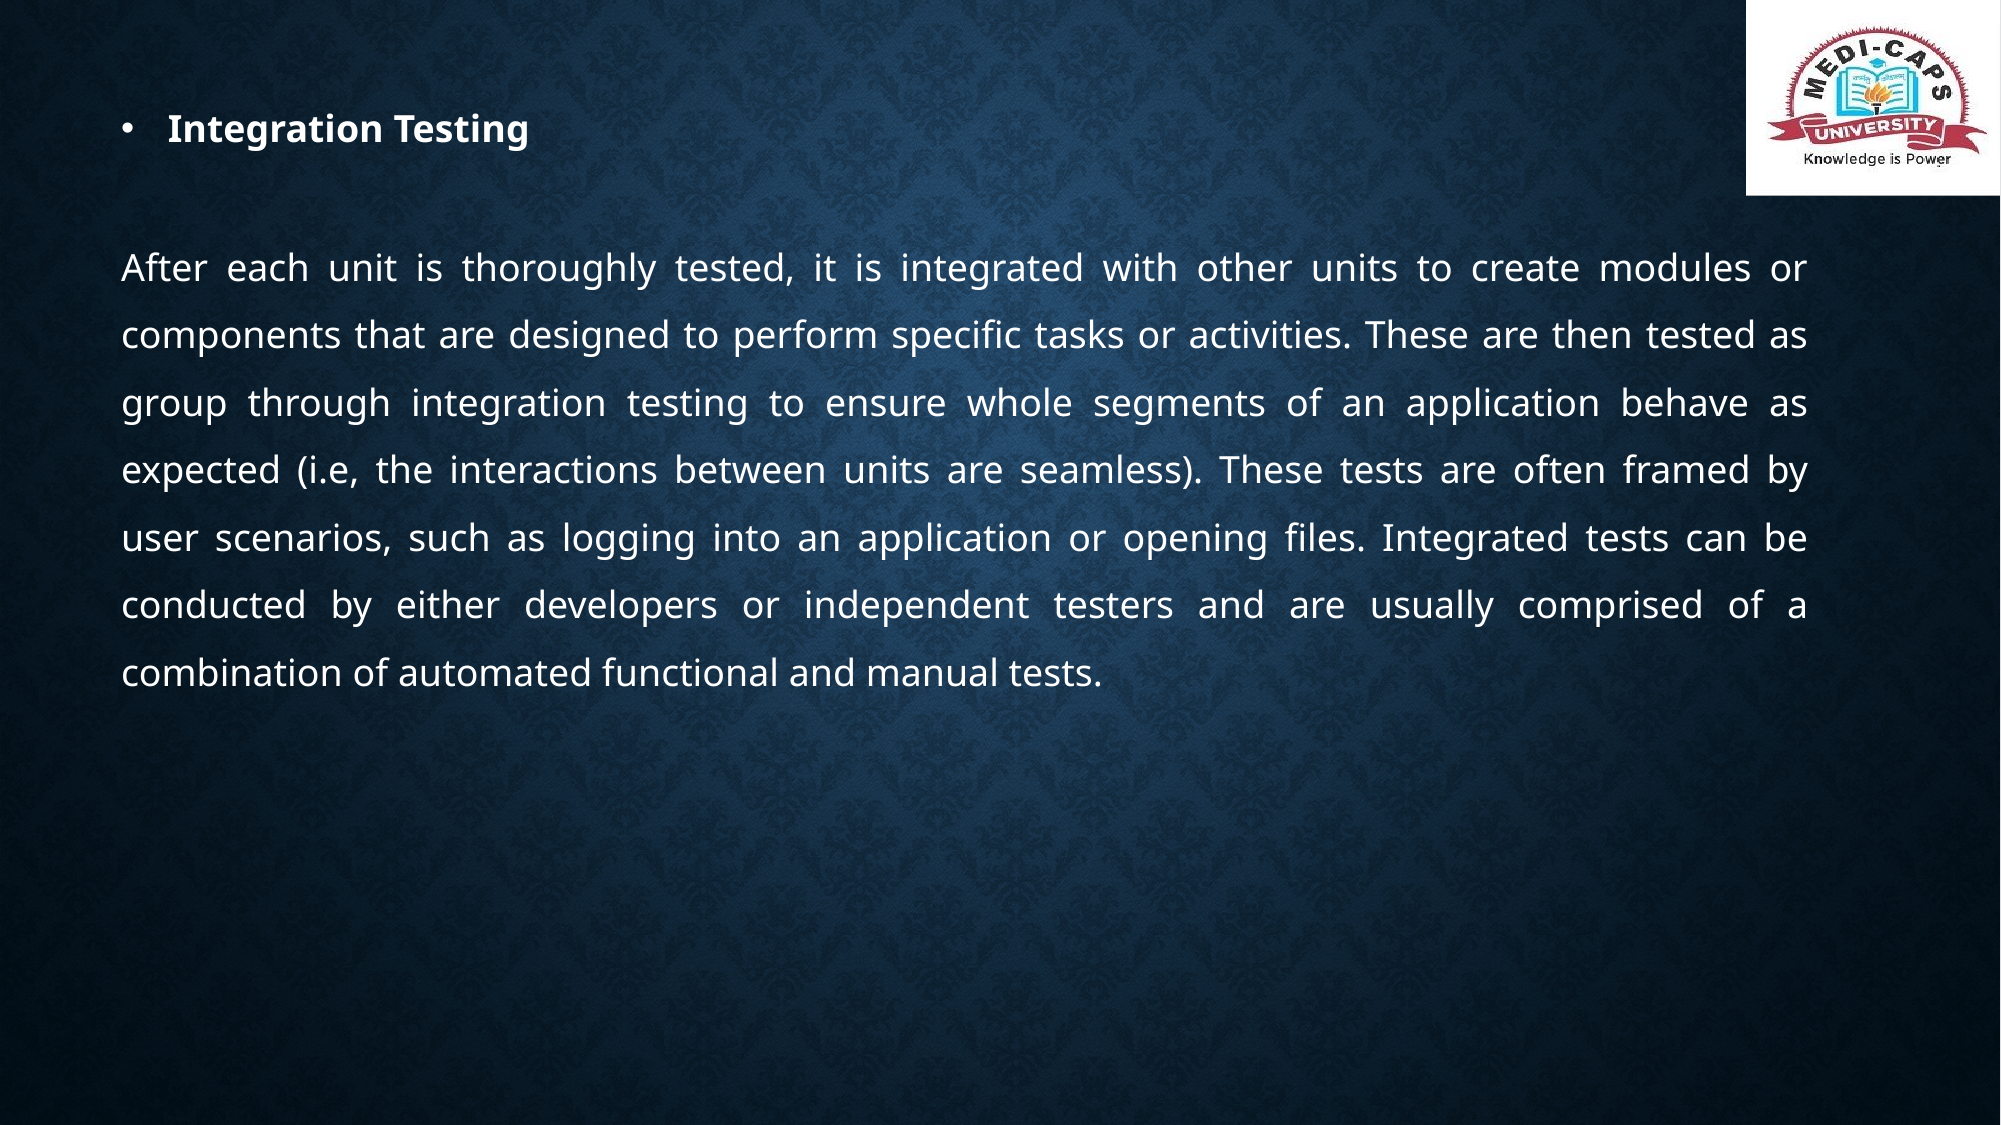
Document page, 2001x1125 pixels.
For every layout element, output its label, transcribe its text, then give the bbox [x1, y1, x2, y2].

text_box After each unit is thoroughly tested, it is integrated with other units to create modules or components that are designed to perform specific tasks or activities. These are then tested as group through integration testing to ensure whole segments of an application behave as expected (i.e, the interactions between units are seamless). These tests are often framed by user scenarios, such as logging into an application or opening files. Integrated tests can be conducted by either developers or independent testers and are usually comprised of a combination of automated functional and manual tests. [106, 214, 1830, 702]
text_box Integration Testing [106, 97, 1313, 158]
picture [1746, 0, 2000, 197]
